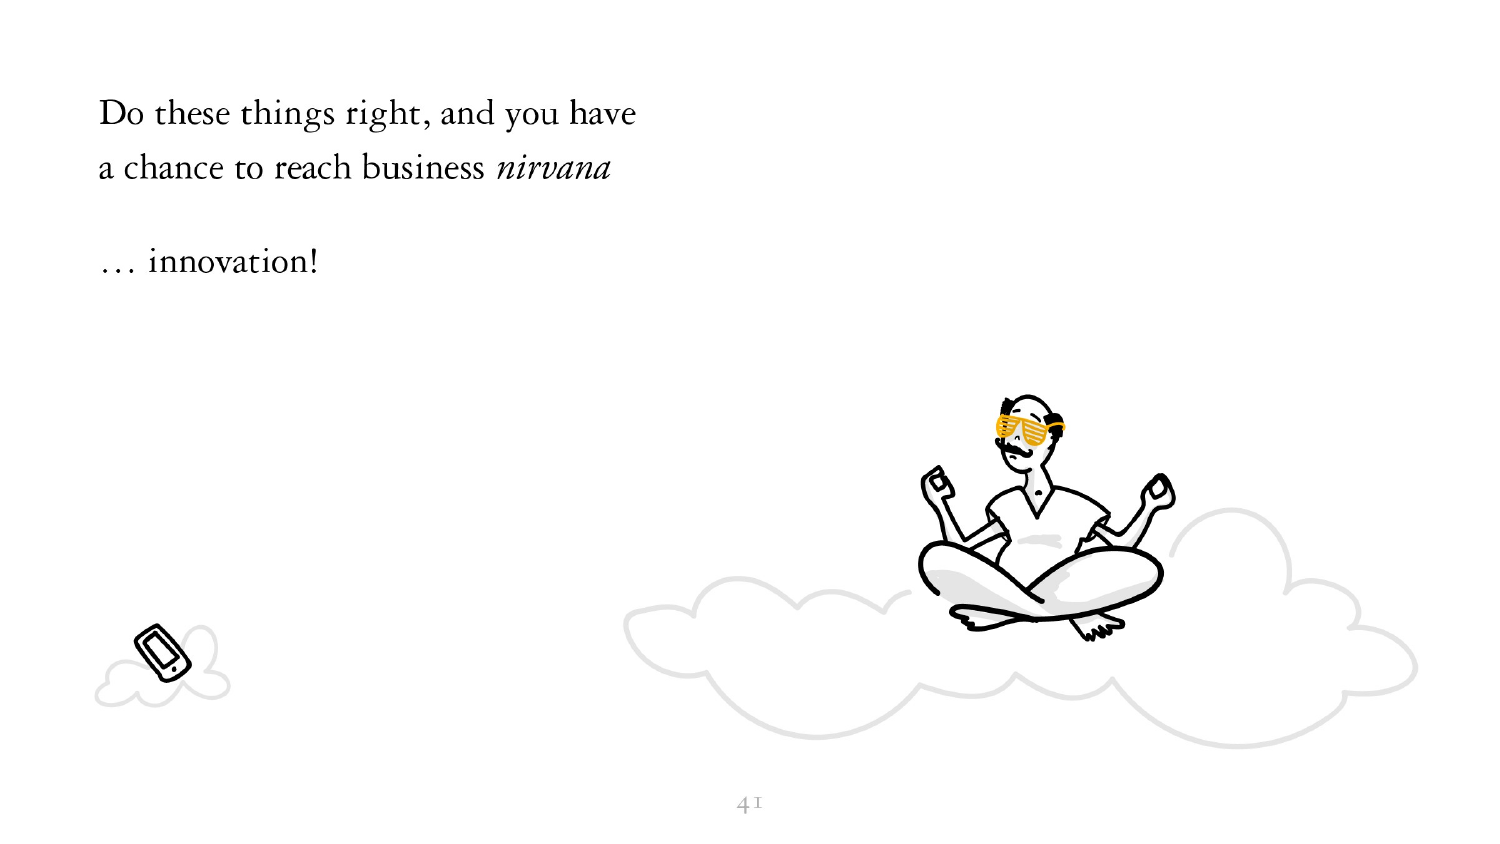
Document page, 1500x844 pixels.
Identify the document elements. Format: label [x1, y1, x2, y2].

text_box [0, 0, 1500, 844]
